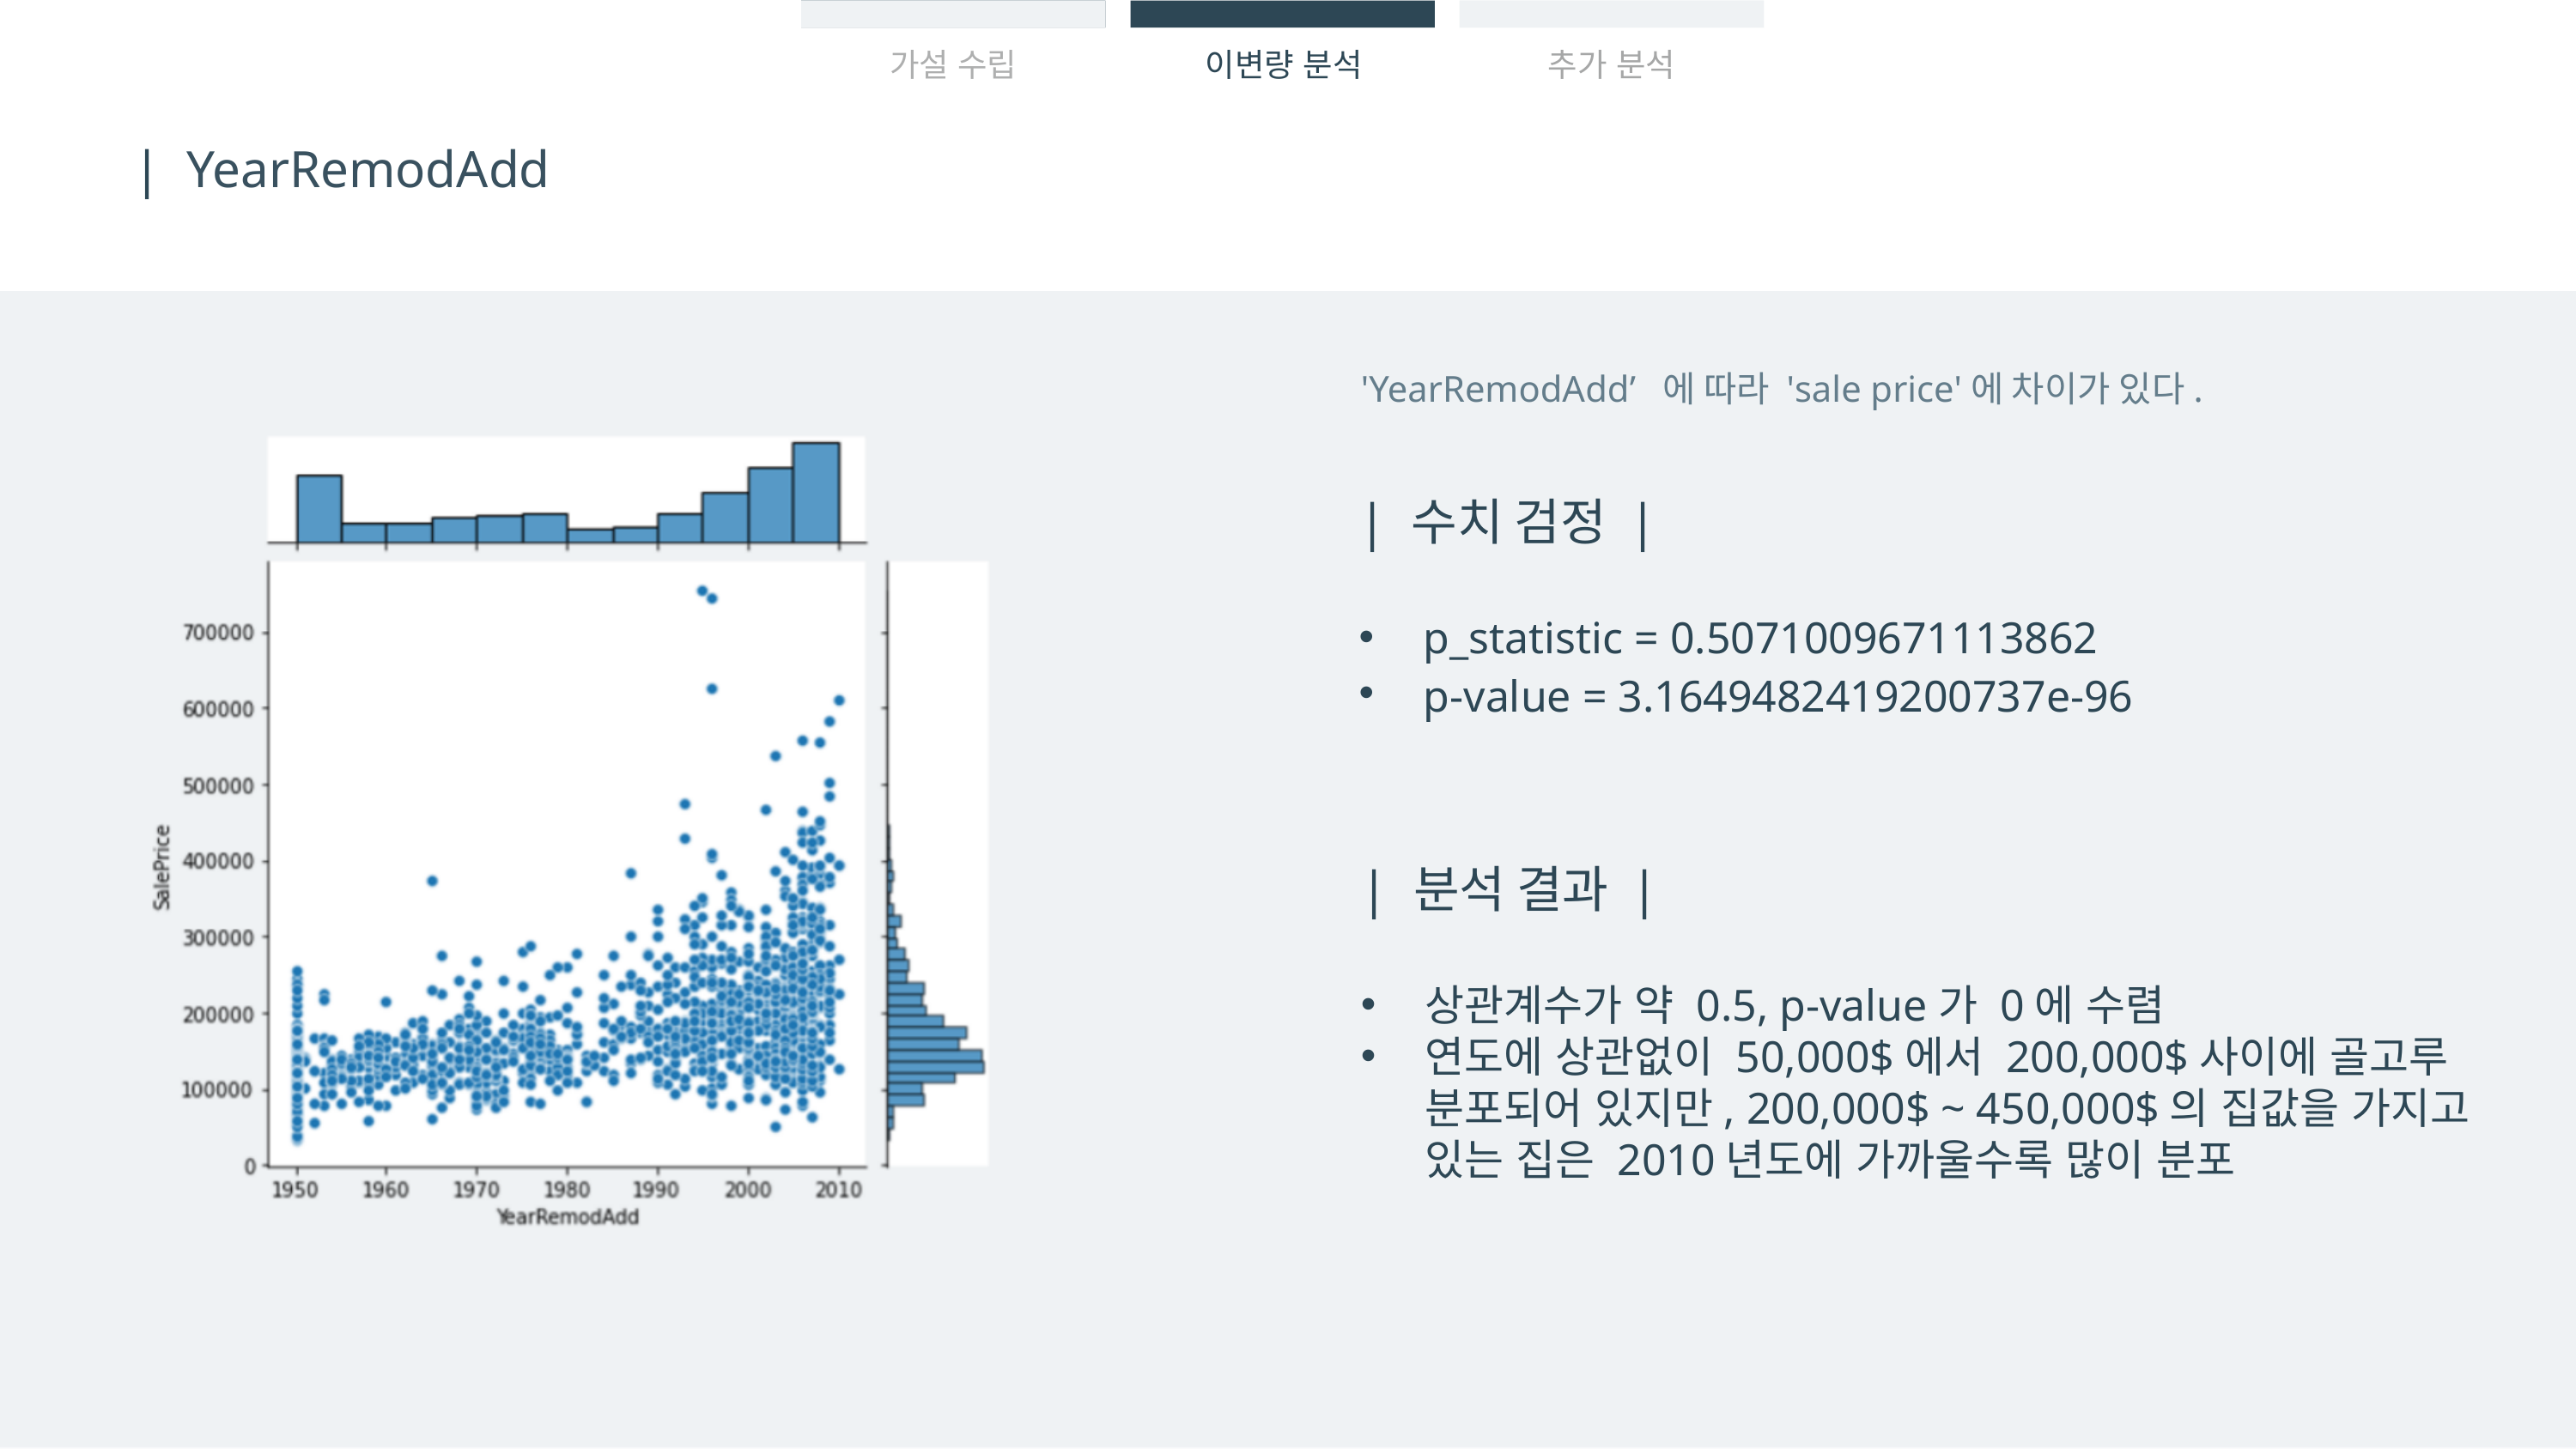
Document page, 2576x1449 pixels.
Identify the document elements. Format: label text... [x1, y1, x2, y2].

text_box | YearRemodAdd [120, 130, 601, 204]
picture [0, 291, 2576, 1449]
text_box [800, 0, 1765, 91]
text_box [133, 425, 1004, 1240]
